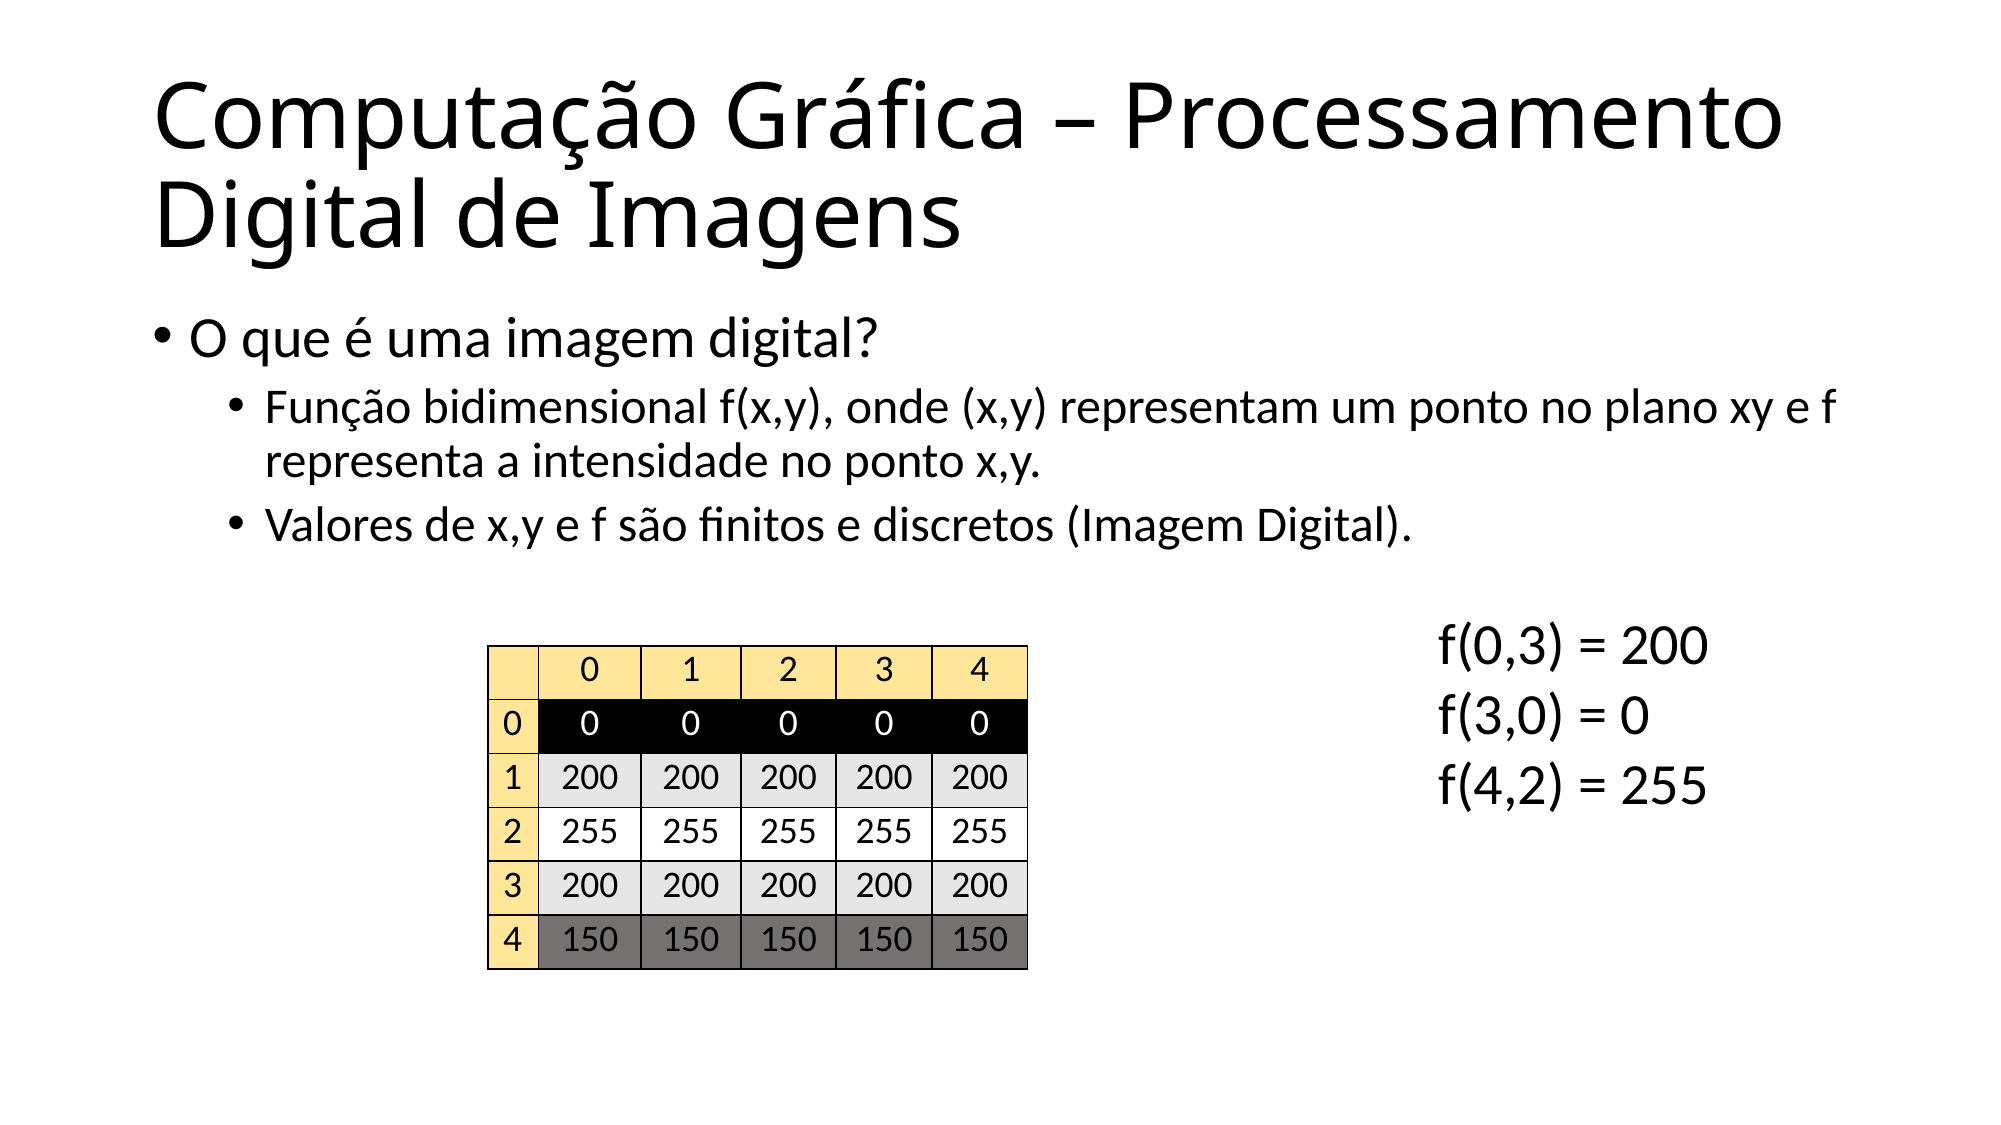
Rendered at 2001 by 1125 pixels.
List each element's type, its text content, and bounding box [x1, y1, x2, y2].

table_cell 255 [539, 808, 640, 860]
title Computação Gráfica – Processamento Digital de Imagens [137, 59, 1863, 278]
table_cell 255 [742, 808, 835, 860]
table_cell 1 [489, 754, 538, 807]
table_cell 2 [489, 808, 538, 860]
table_cell 200 [642, 862, 740, 914]
table_cell 150 [933, 916, 1027, 968]
table_cell 4 [489, 916, 538, 968]
table_cell 255 [642, 808, 740, 860]
table_cell 150 [837, 916, 931, 968]
table_header [489, 647, 538, 699]
table_cell 0 [933, 700, 1027, 753]
table_cell 0 [642, 700, 740, 753]
table_cell 150 [642, 916, 740, 968]
table_cell 200 [539, 754, 640, 807]
table_cell 200 [837, 862, 931, 914]
table_header 3 [837, 647, 931, 699]
table_cell 0 [742, 700, 835, 753]
table_header 2 [742, 647, 835, 699]
list O que é uma imagem digital? Função bidimensional f(x,y), onde (x,y) representam um ponto no plano xy e f representa a intensidade no ponto x,y. Valores de x,y e f são finitos e discretos (Imagem Digital). [137, 299, 1863, 1014]
table_cell 200 [742, 862, 835, 914]
table_cell 200 [837, 754, 931, 807]
table_cell 150 [539, 916, 640, 968]
text_box f(0,3) = 200 f(3,0) = 0 f(4,2) = 255 [1423, 598, 1746, 824]
table_cell 200 [933, 754, 1027, 807]
table_header 1 [642, 647, 740, 699]
table_header 0 [539, 647, 640, 699]
table_cell 3 [489, 862, 538, 914]
table_cell 200 [539, 862, 640, 914]
table_header 4 [933, 647, 1027, 699]
table_cell 200 [933, 862, 1027, 914]
table_cell 0 [489, 700, 538, 753]
table_cell 200 [742, 754, 835, 807]
table_cell 150 [742, 916, 835, 968]
table_cell 255 [837, 808, 931, 860]
table_cell 0 [837, 700, 931, 753]
table_cell 200 [642, 754, 740, 807]
table_cell 0 [539, 700, 640, 753]
table_cell 255 [933, 808, 1027, 860]
